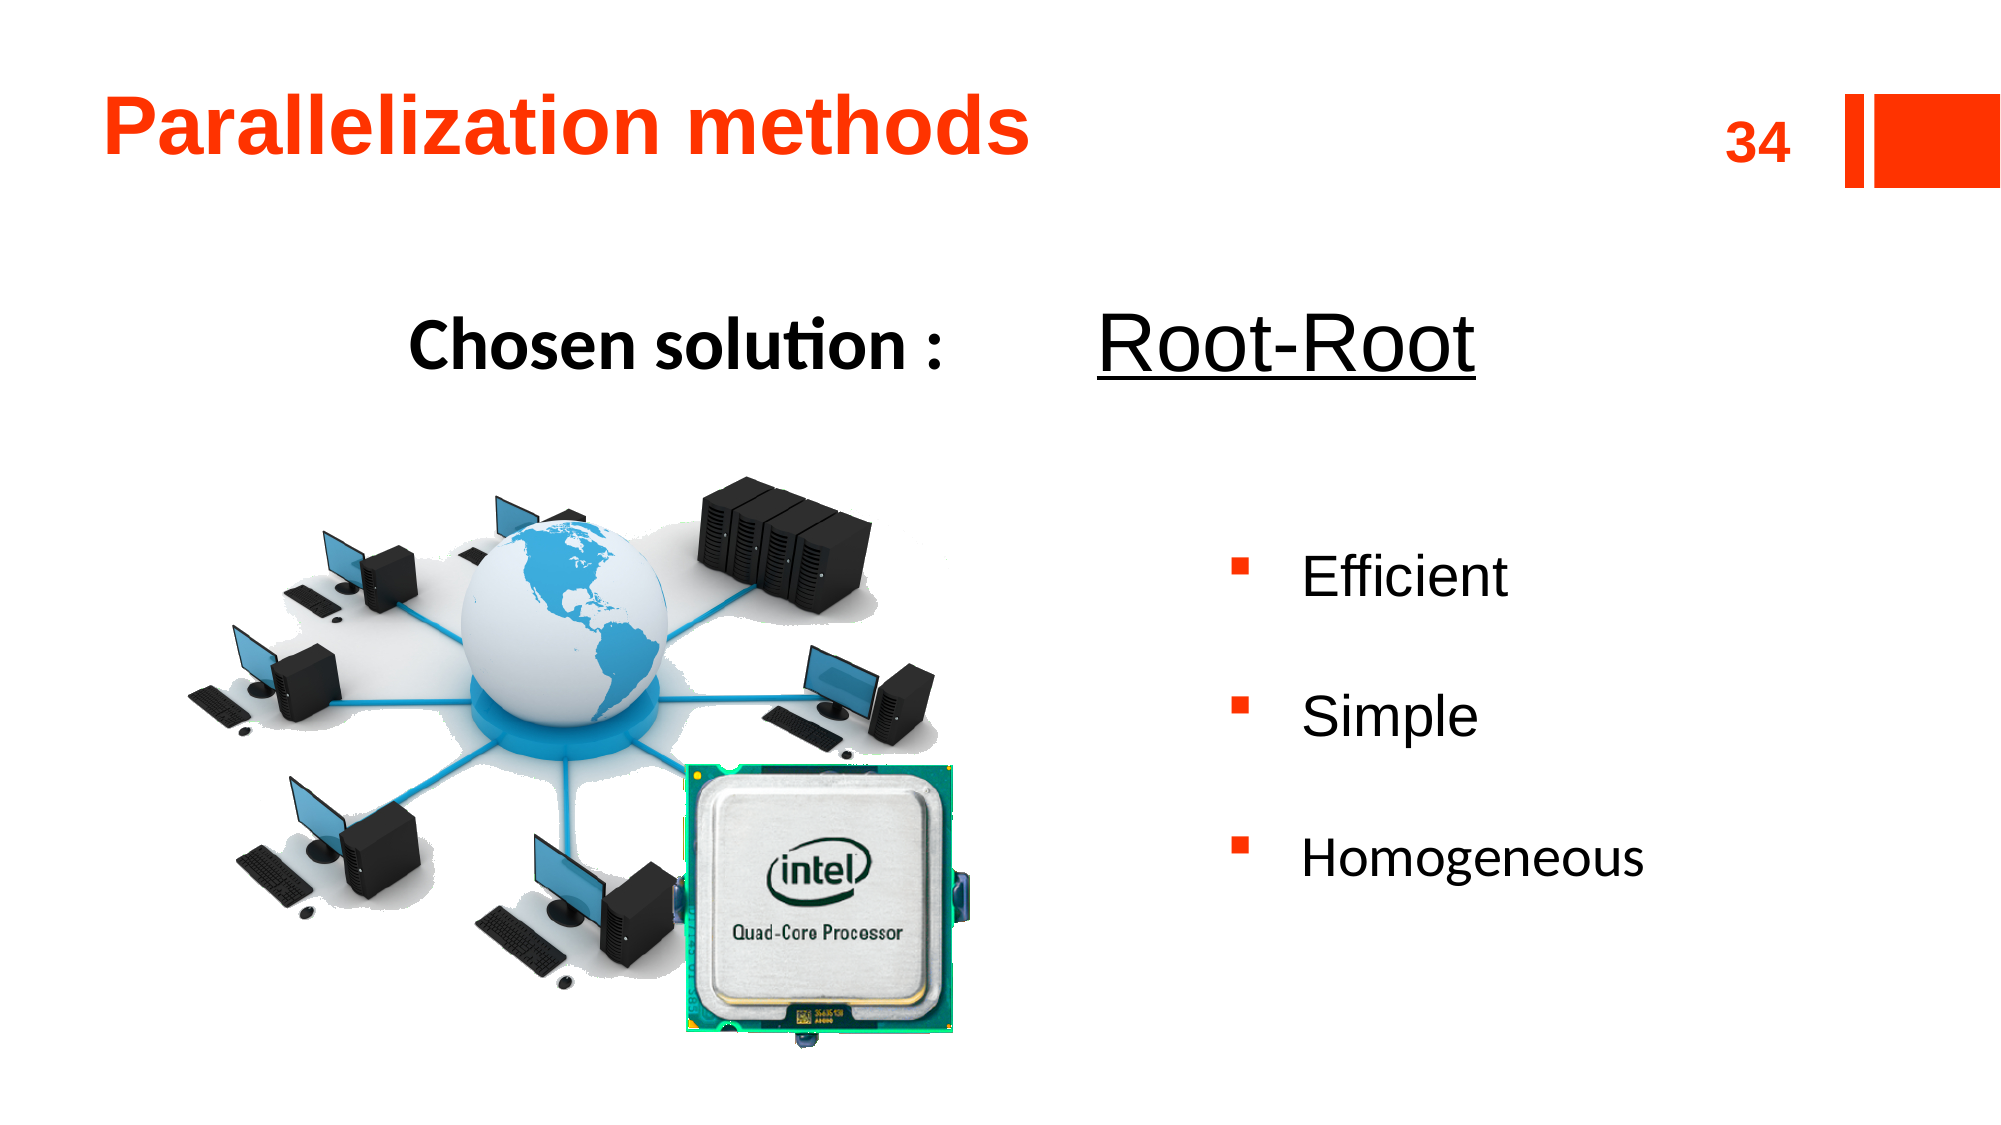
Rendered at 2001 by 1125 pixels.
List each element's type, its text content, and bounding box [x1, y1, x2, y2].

text_box Parallelization methods [87, 55, 1842, 200]
text_box Root-Root [1045, 280, 1528, 396]
text_box Efficient Simple Homogeneous [1212, 530, 1663, 896]
text_box Chosen solution : [367, 287, 989, 392]
slide_number 34 [1599, 114, 1806, 165]
picture [185, 456, 1010, 1087]
